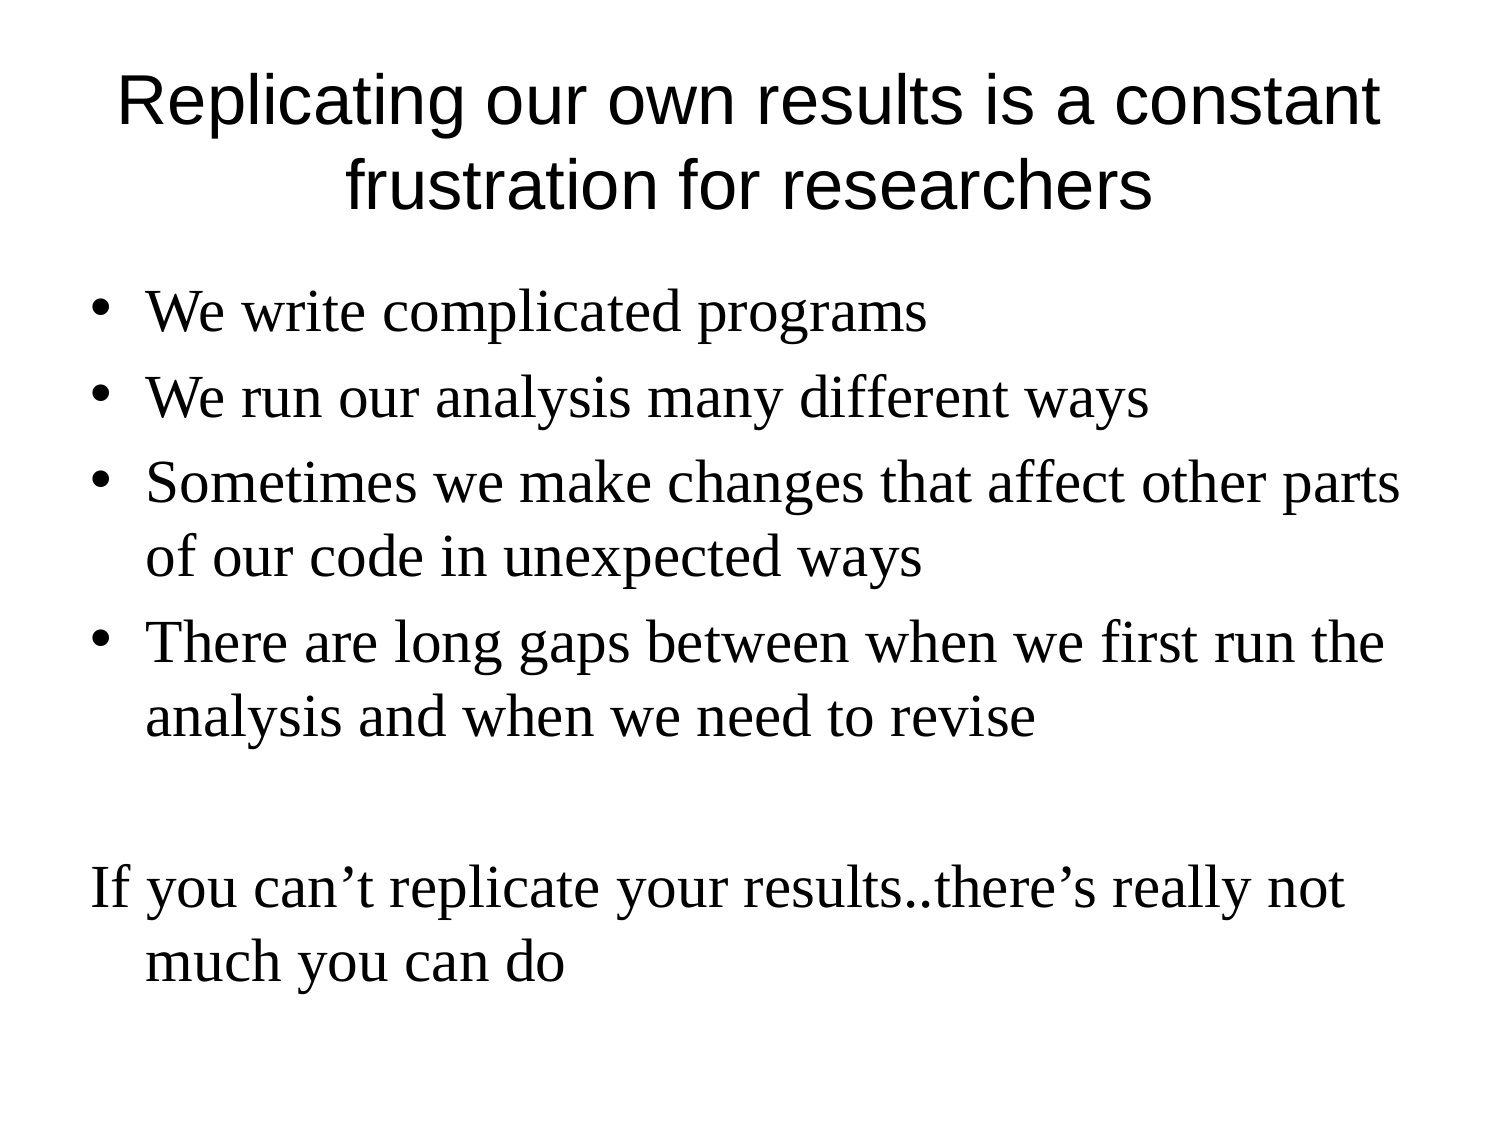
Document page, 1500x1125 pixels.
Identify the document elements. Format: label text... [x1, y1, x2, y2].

title Replicating our own results is a constant frustration for researchers [75, 45, 1425, 233]
list We write complicated programs We run our analysis many different ways Sometimes we make changes that affect other parts of our code in unexpected ways There are long gaps between when we first run the analysis and when we need to revise If you can’t replicate your results..there’s really not much you can do [75, 262, 1425, 1005]
